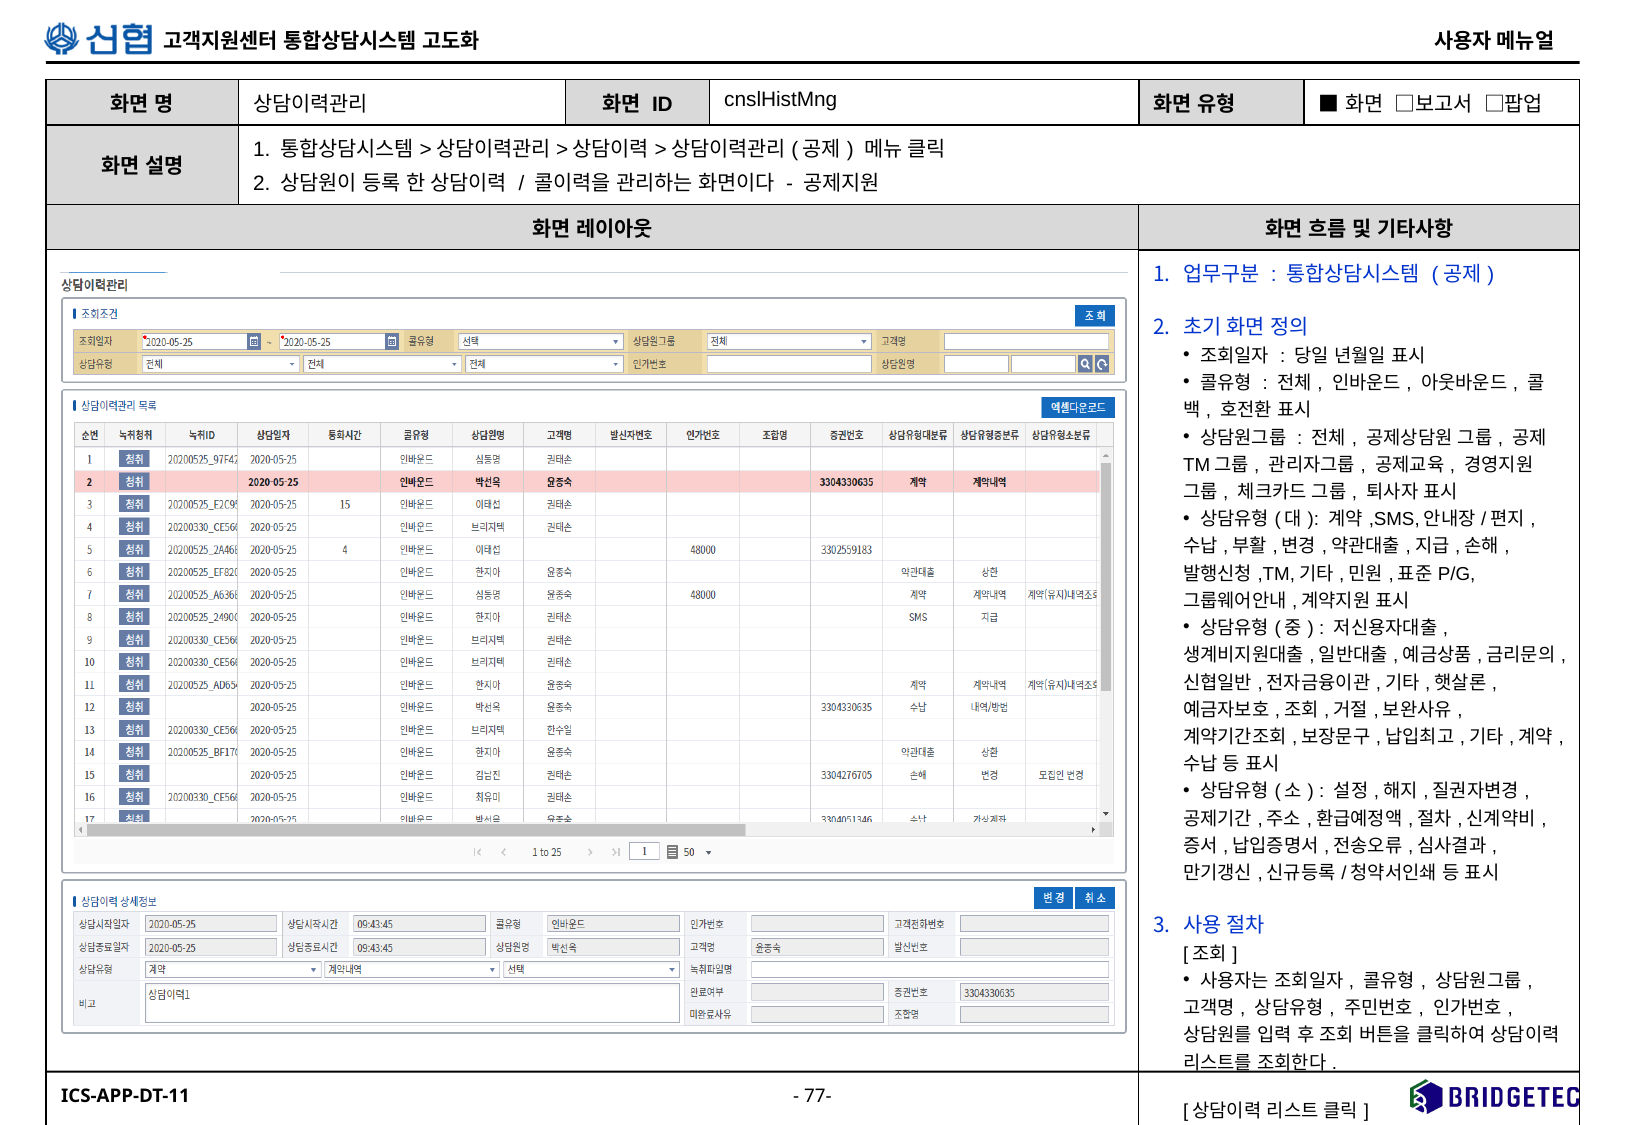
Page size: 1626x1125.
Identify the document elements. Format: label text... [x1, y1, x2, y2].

table_header 상담이력관리 [239, 80, 565, 124]
picture [60, 272, 1128, 1037]
table_cell 업무구분 : 통합상담시스템 (공제) 초기 화면 정의 조회일자 : 당일 년월일 표시 콜유형 : 전체, 인바운드, 아웃바운드, 콜백, 호전환 표시 상담원그룹 : 전체, 공제상담원 그룹, 공제 TM그룹, 관리자그룹, 공제교육, 경영지원 그룹, 체크카드 그룹, 퇴사자 표시 상담유형(대): 계약,SMS,안내장/편지,수납,부활,변경,약관대출,지급,손해,발행신청,TM,기타,민원,표준P/G,그룹웨어안내,계약지원 표시 상담유형(중) : 저신용자대출,생계비지원대출,일반대출,예금상품,금리문의,신협일반,전자금융이관,기타,햇살론,예금자보호,조회,거절,보완사유,계약기간조회,보장문구,납입최고,기타,계약,수납 등 표시 상담유형(소) : 설정,해지,질권자변경,공제기간,주소,환급예정액,절차,신계약비,증서,납입증명서,전송오류,심사결과,만기갱신,신규등록/청약서인쇄 등 표시 사용 절차 [조회] 사용자는 조회일자, 콜유형, 상담원그룹, 고객명, 상담유형, 주민번호, 인가번호, 상담원를 입력 후 조회 버튼을 클릭하여 상담이력 리스트를 조회한다. [상담이력 리스트 클릭] 사용자는 상담이력 리스트의 상담이력을 클릭하여 해당 상담이력의 상세정보를 조회한다. [1139, 251, 1579, 1125]
picture [42, 20, 154, 58]
table_header 화면 유형 [1140, 80, 1303, 124]
table_header ■화면 □보고서 □팝업 [1305, 80, 1579, 124]
table_cell 화면 레이아웃 [47, 205, 1138, 249]
table_header 화면 ID [566, 80, 709, 124]
table_cell [47, 250, 1138, 1125]
table_header 화면 명 [47, 80, 238, 124]
table_cell 화면 설명 [47, 126, 238, 204]
table_header cnslHistMng [710, 80, 1138, 124]
table_cell 1. 통합상담시스템>상담이력관리>상담이력>상담이력관리(공제) 메뉴 클릭 2. 상담원이 등록 한 상담이력 / 콜이력을 관리하는 화면이다 - 공제지원 [239, 126, 1579, 204]
table_cell 화면 흐름 및 기타사항 [1139, 205, 1579, 249]
